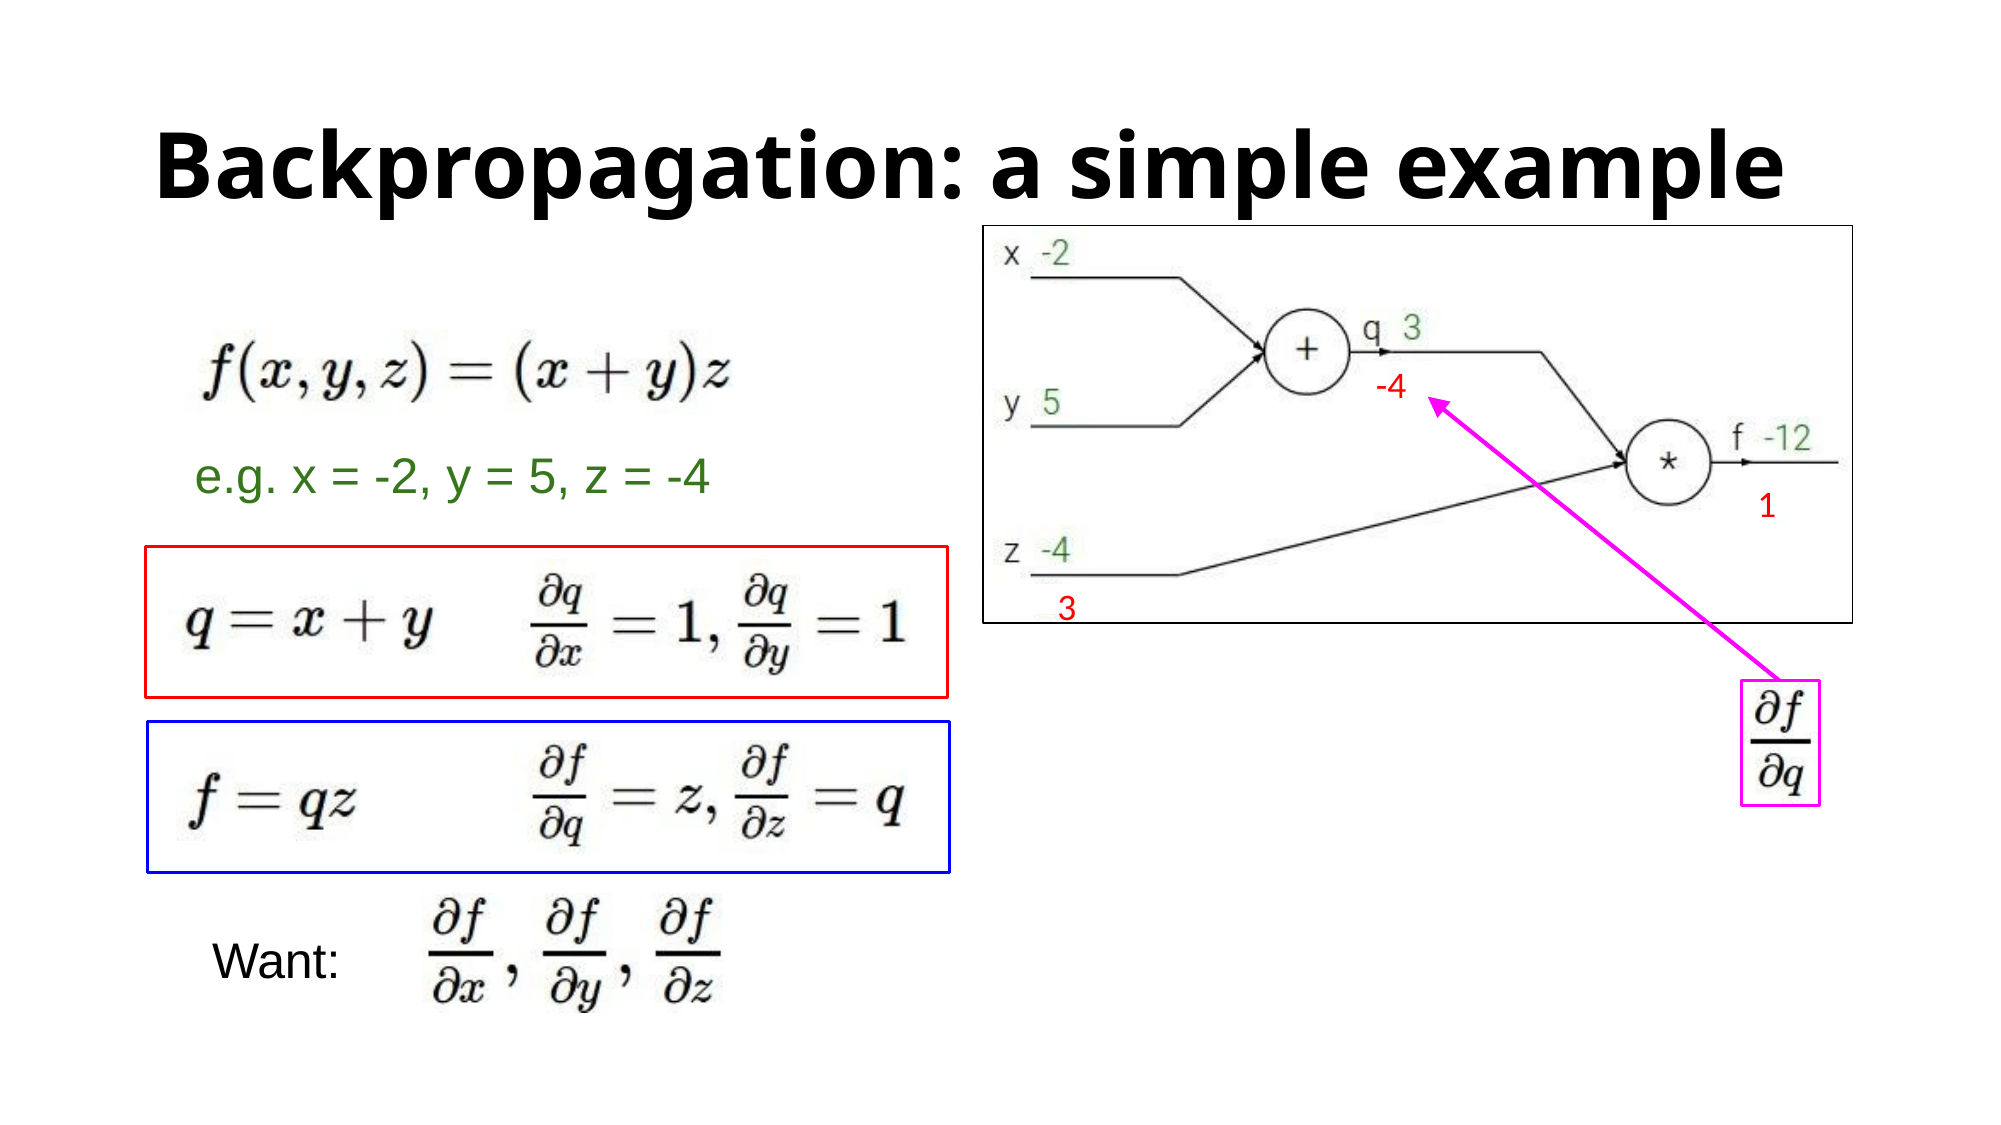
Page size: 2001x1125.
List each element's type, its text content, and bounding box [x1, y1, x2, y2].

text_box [145, 225, 1853, 1013]
title Backpropagation: a simple example [137, 59, 1863, 278]
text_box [1427, 396, 1781, 682]
picture [1743, 681, 1819, 804]
